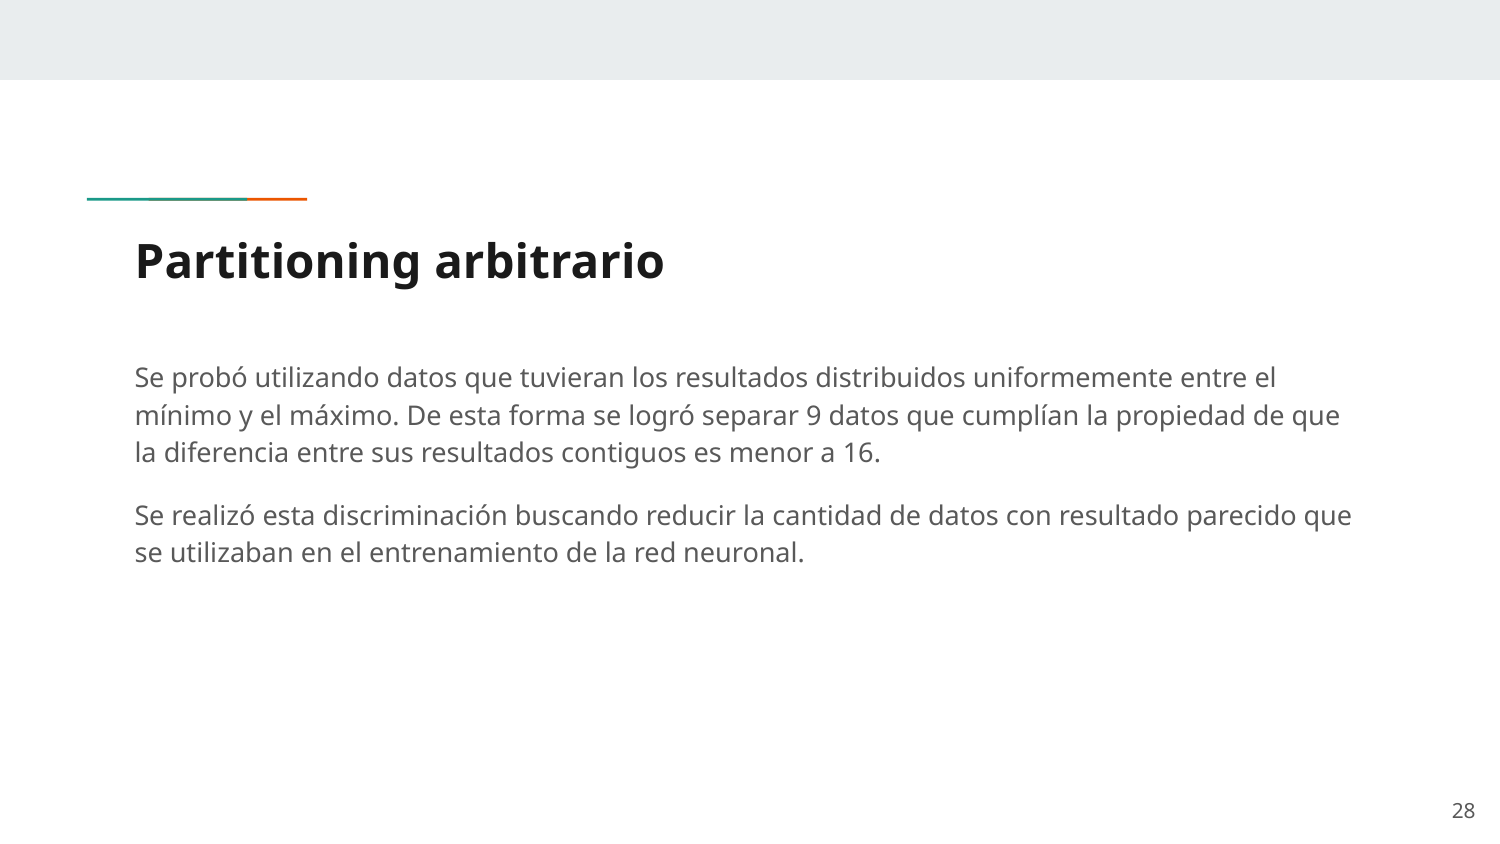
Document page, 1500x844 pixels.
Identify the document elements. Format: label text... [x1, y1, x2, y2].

list Se probó utilizando datos que tuvieran los resultados distribuidos uniformemente entre el mínimo y el máximo. De esta forma se logró separar 9 datos que cumplían la propiedad de que la diferencia entre sus resultados contiguos es menor a 16. Se realizó esta discriminación buscando reducir la cantidad de datos con resultado parecido que se utilizaban en el entrenamiento de la red neuronal. [119, 341, 1381, 844]
title Partitioning arbitrario [119, 216, 1381, 305]
slide_number ‹#› [1400, 779, 1491, 844]
